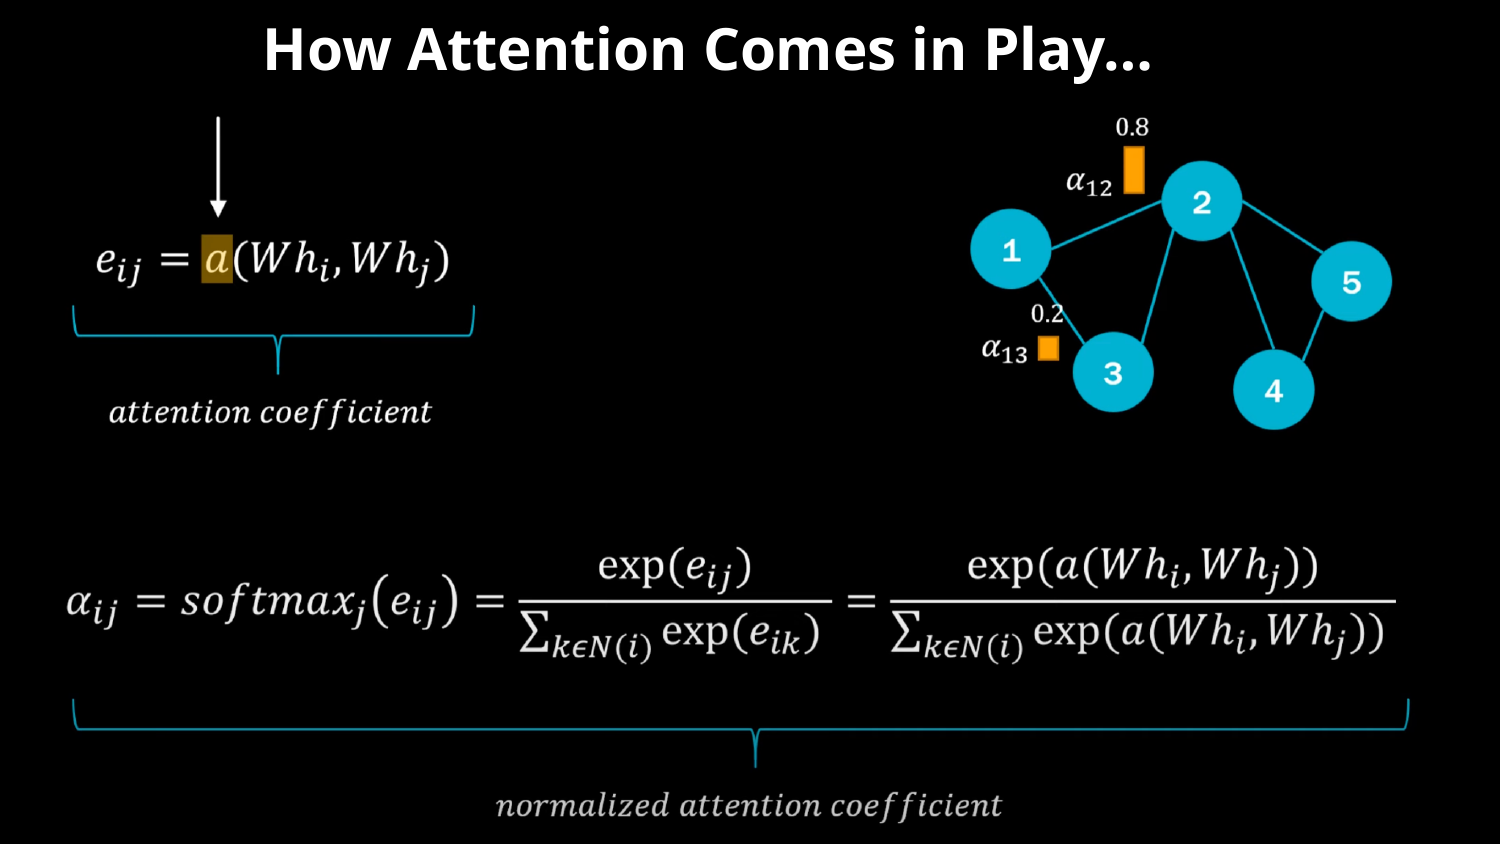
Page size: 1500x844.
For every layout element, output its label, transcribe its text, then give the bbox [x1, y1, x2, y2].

picture [0, 97, 1500, 844]
title How Attention Comes in Play… [262, 11, 1238, 95]
